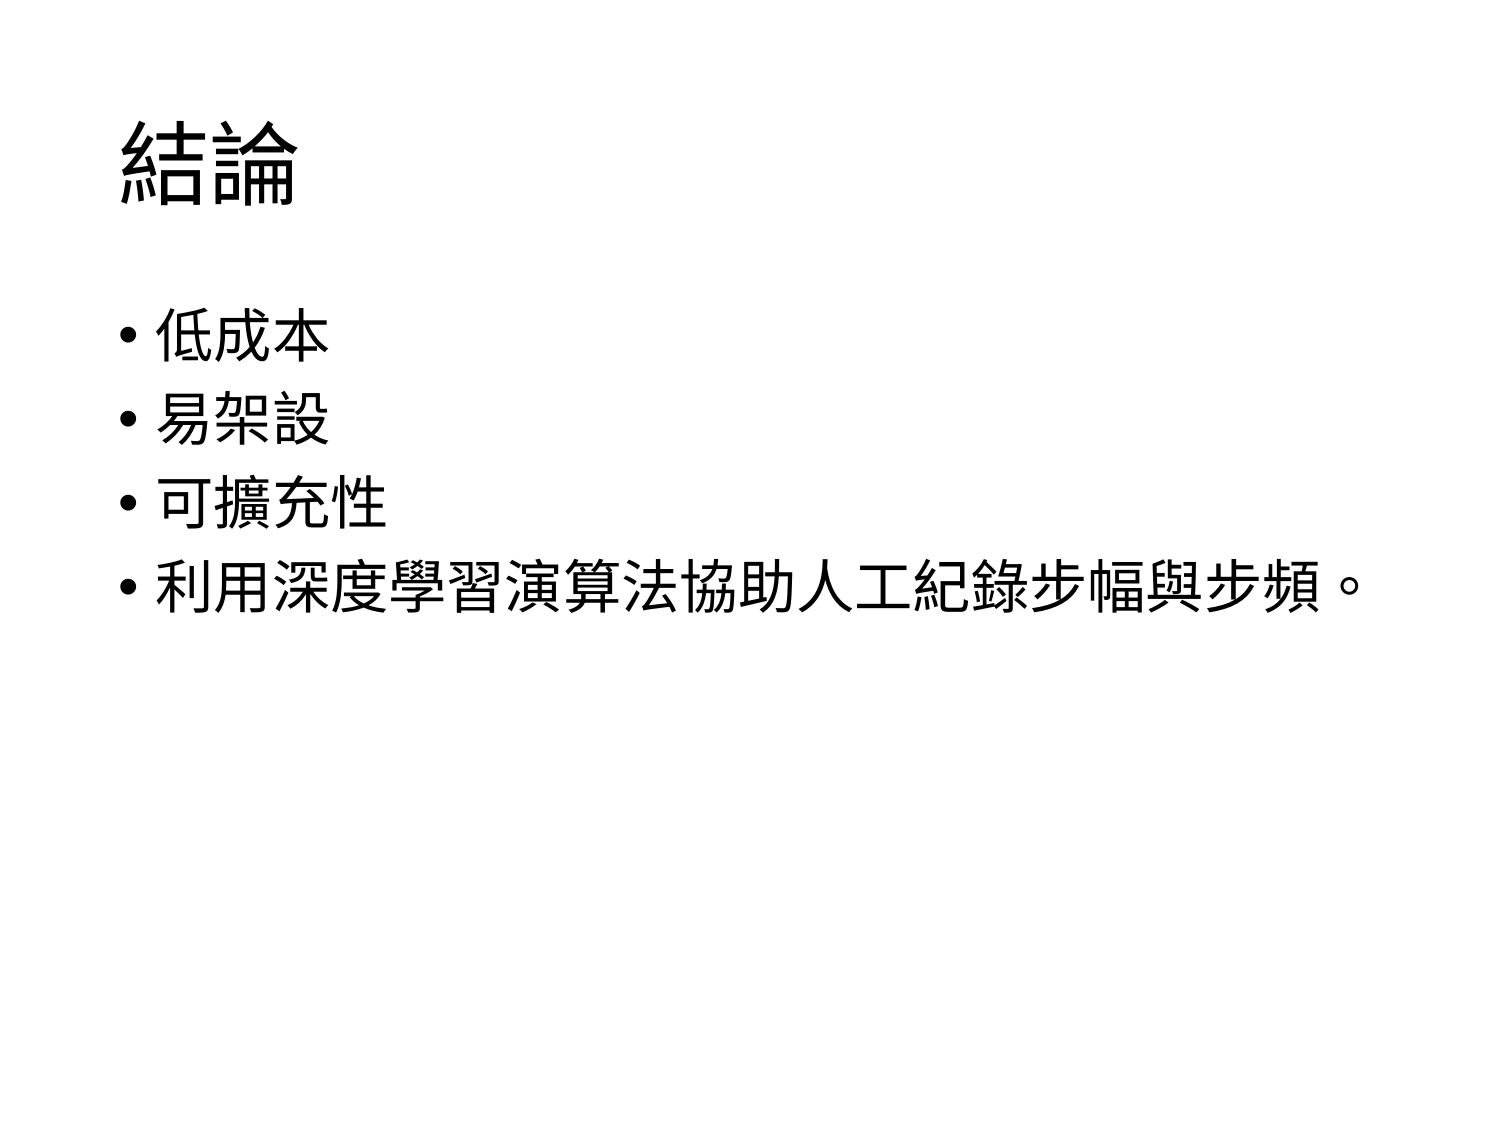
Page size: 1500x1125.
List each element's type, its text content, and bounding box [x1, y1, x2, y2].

title 結論 [103, 59, 1397, 278]
list 低成本 易架設 可擴充性 利用深度學習演算法協助人工紀錄步幅與步頻。 [103, 299, 1397, 1014]
